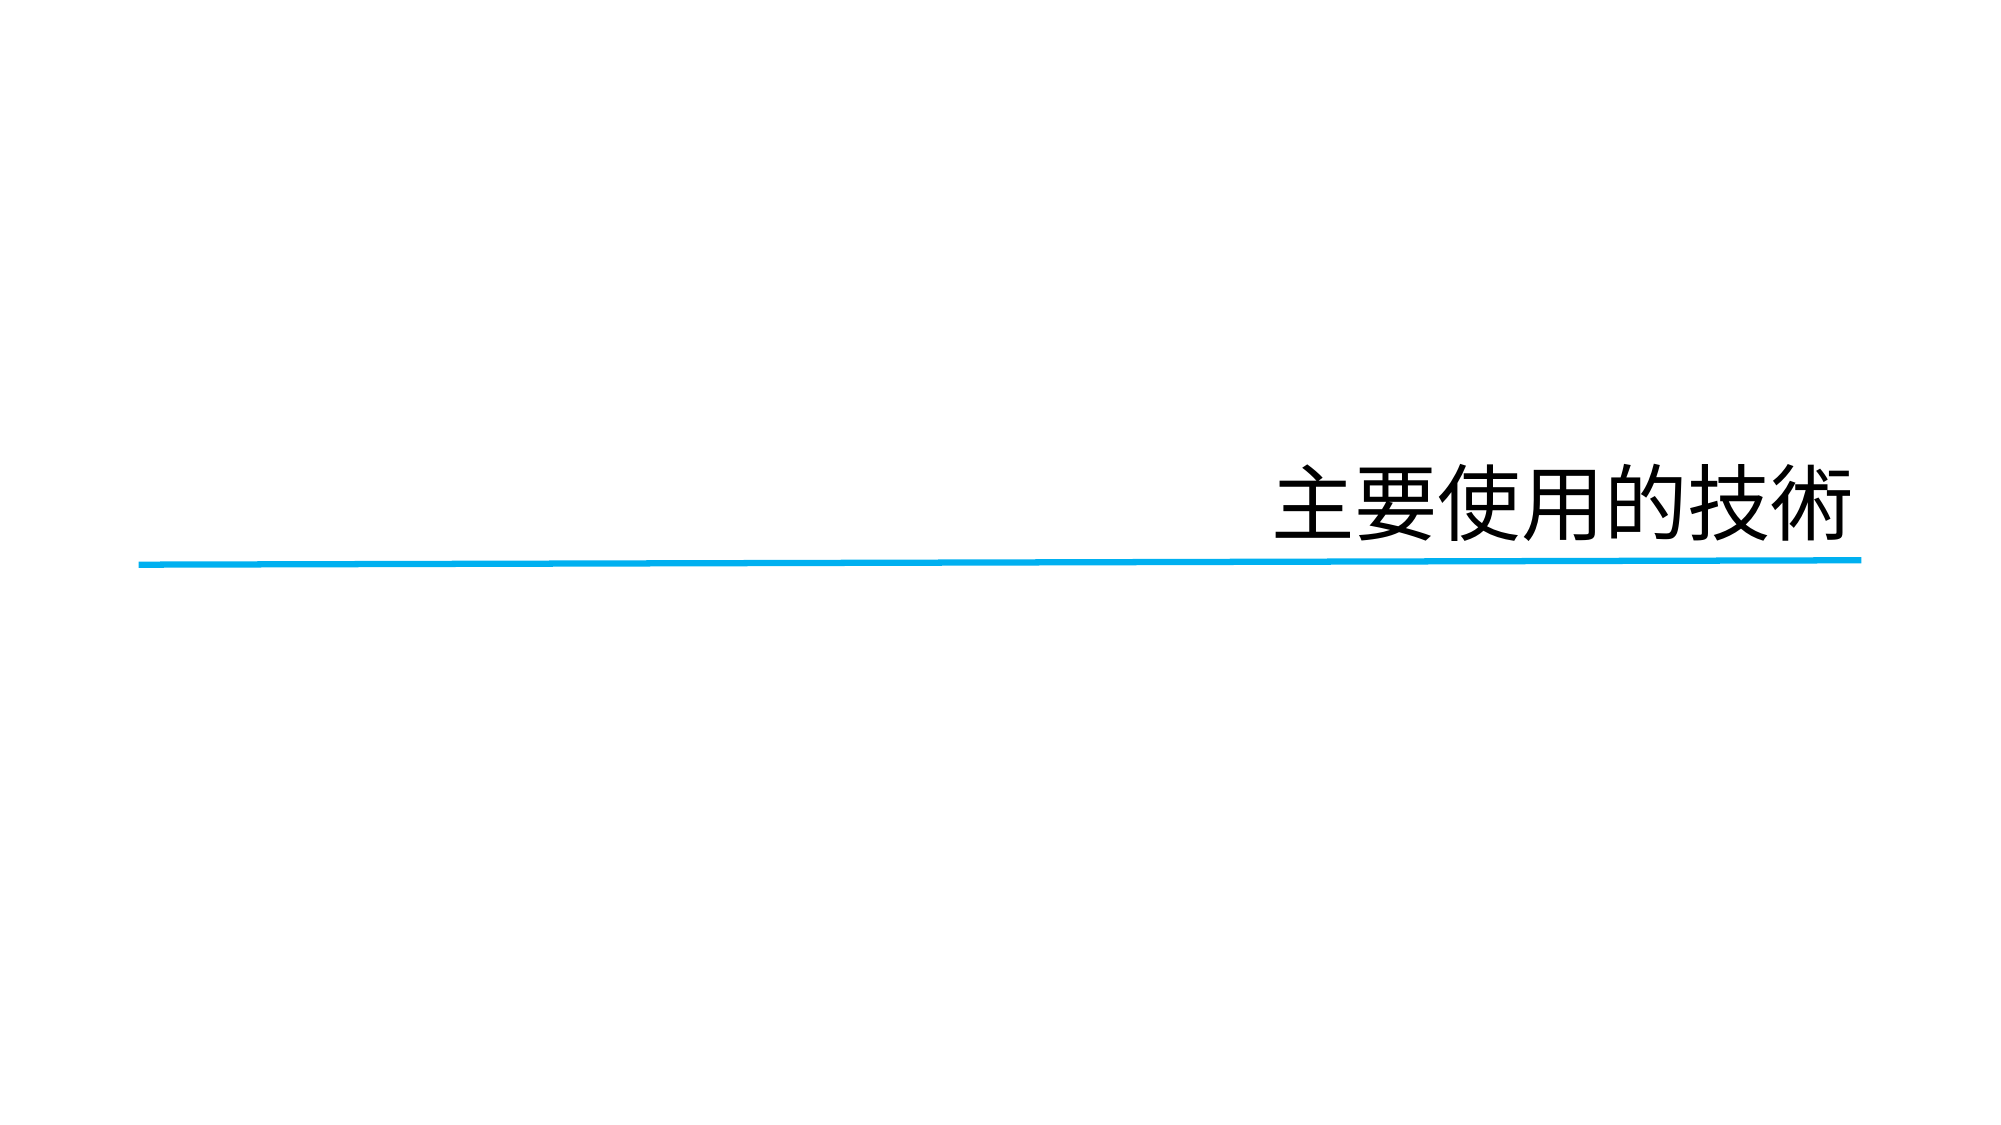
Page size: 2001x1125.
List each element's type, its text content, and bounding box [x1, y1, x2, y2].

text_box 主要使用的技術 [886, 444, 1862, 559]
